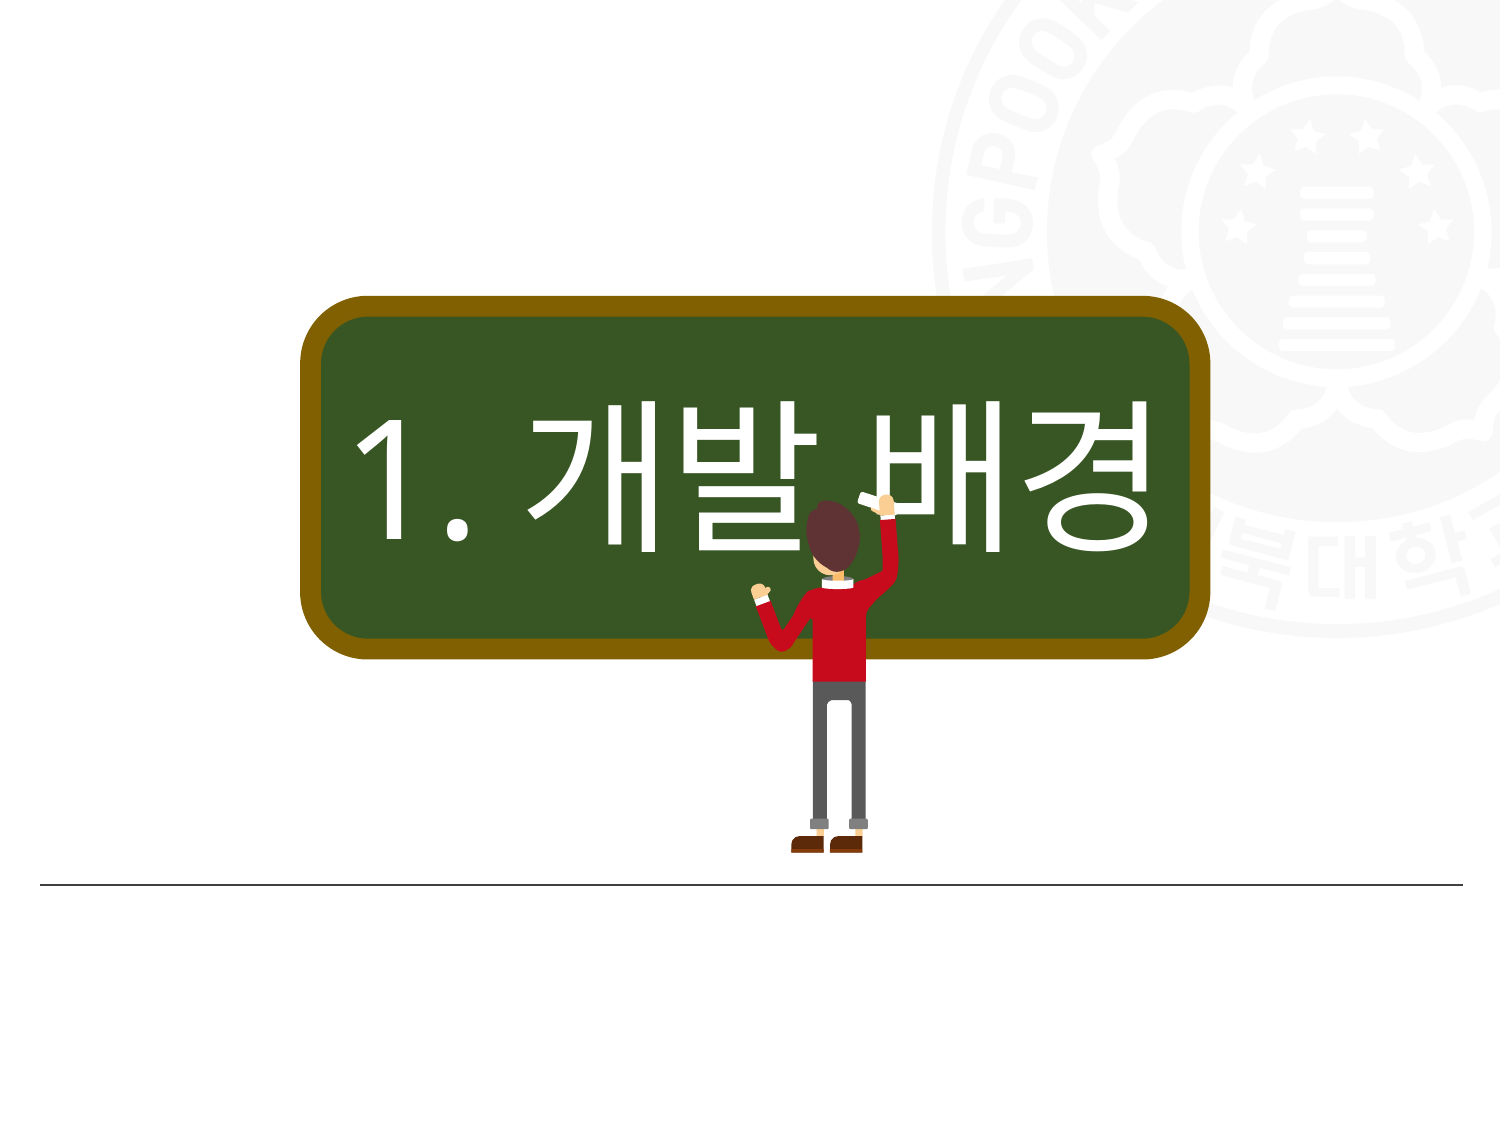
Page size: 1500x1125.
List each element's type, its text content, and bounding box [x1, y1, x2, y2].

text_box [900, 581, 1201, 651]
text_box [751, 494, 900, 853]
text_box [309, 305, 1201, 365]
text_box [309, 581, 751, 651]
text_box 1.개발 배경 [284, 365, 1226, 581]
